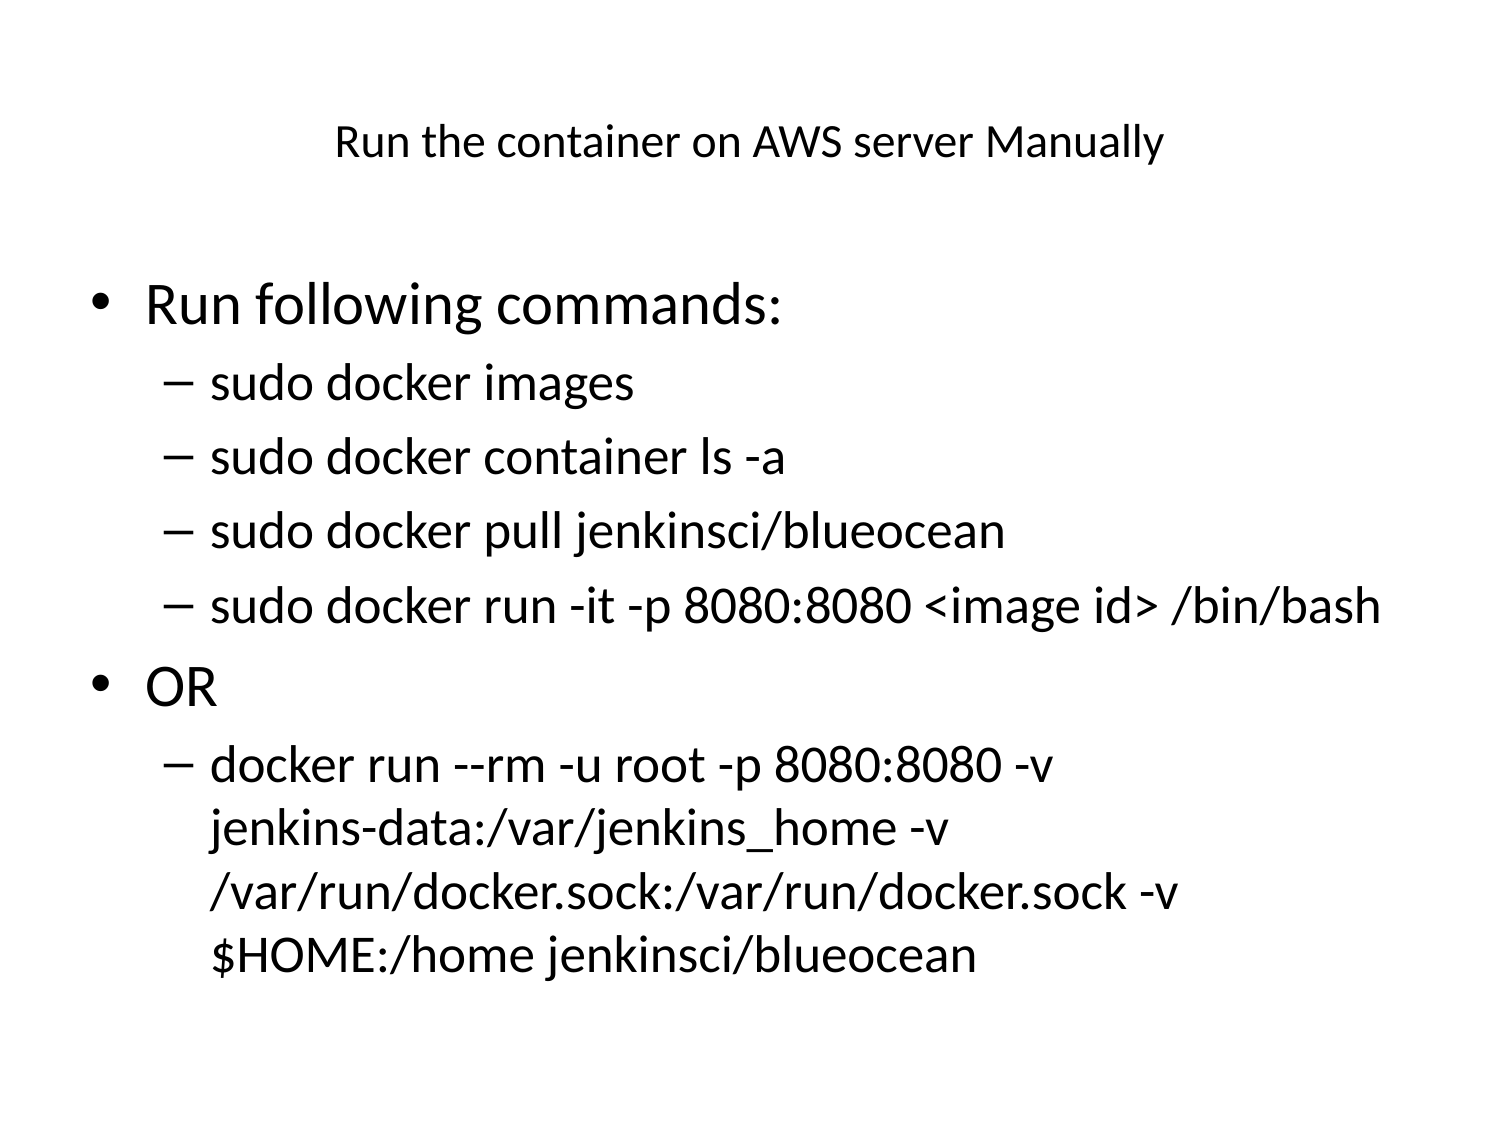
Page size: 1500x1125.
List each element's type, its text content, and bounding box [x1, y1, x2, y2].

list Run following commands: sudo docker images sudo docker container ls -a sudo docker pull jenkinsci/blueocean sudo docker run -it -p 8080:8080 <image id> /bin/bash OR docker run --rm -u root -p 8080:8080 -v jenkins-data:/var/jenkins_home -v /var/run/docker.sock:/var/run/docker.sock -v $HOME:/home jenkinsci/blueocean [75, 256, 1425, 1000]
title Run the container on AWS server Manually [75, 45, 1425, 233]
